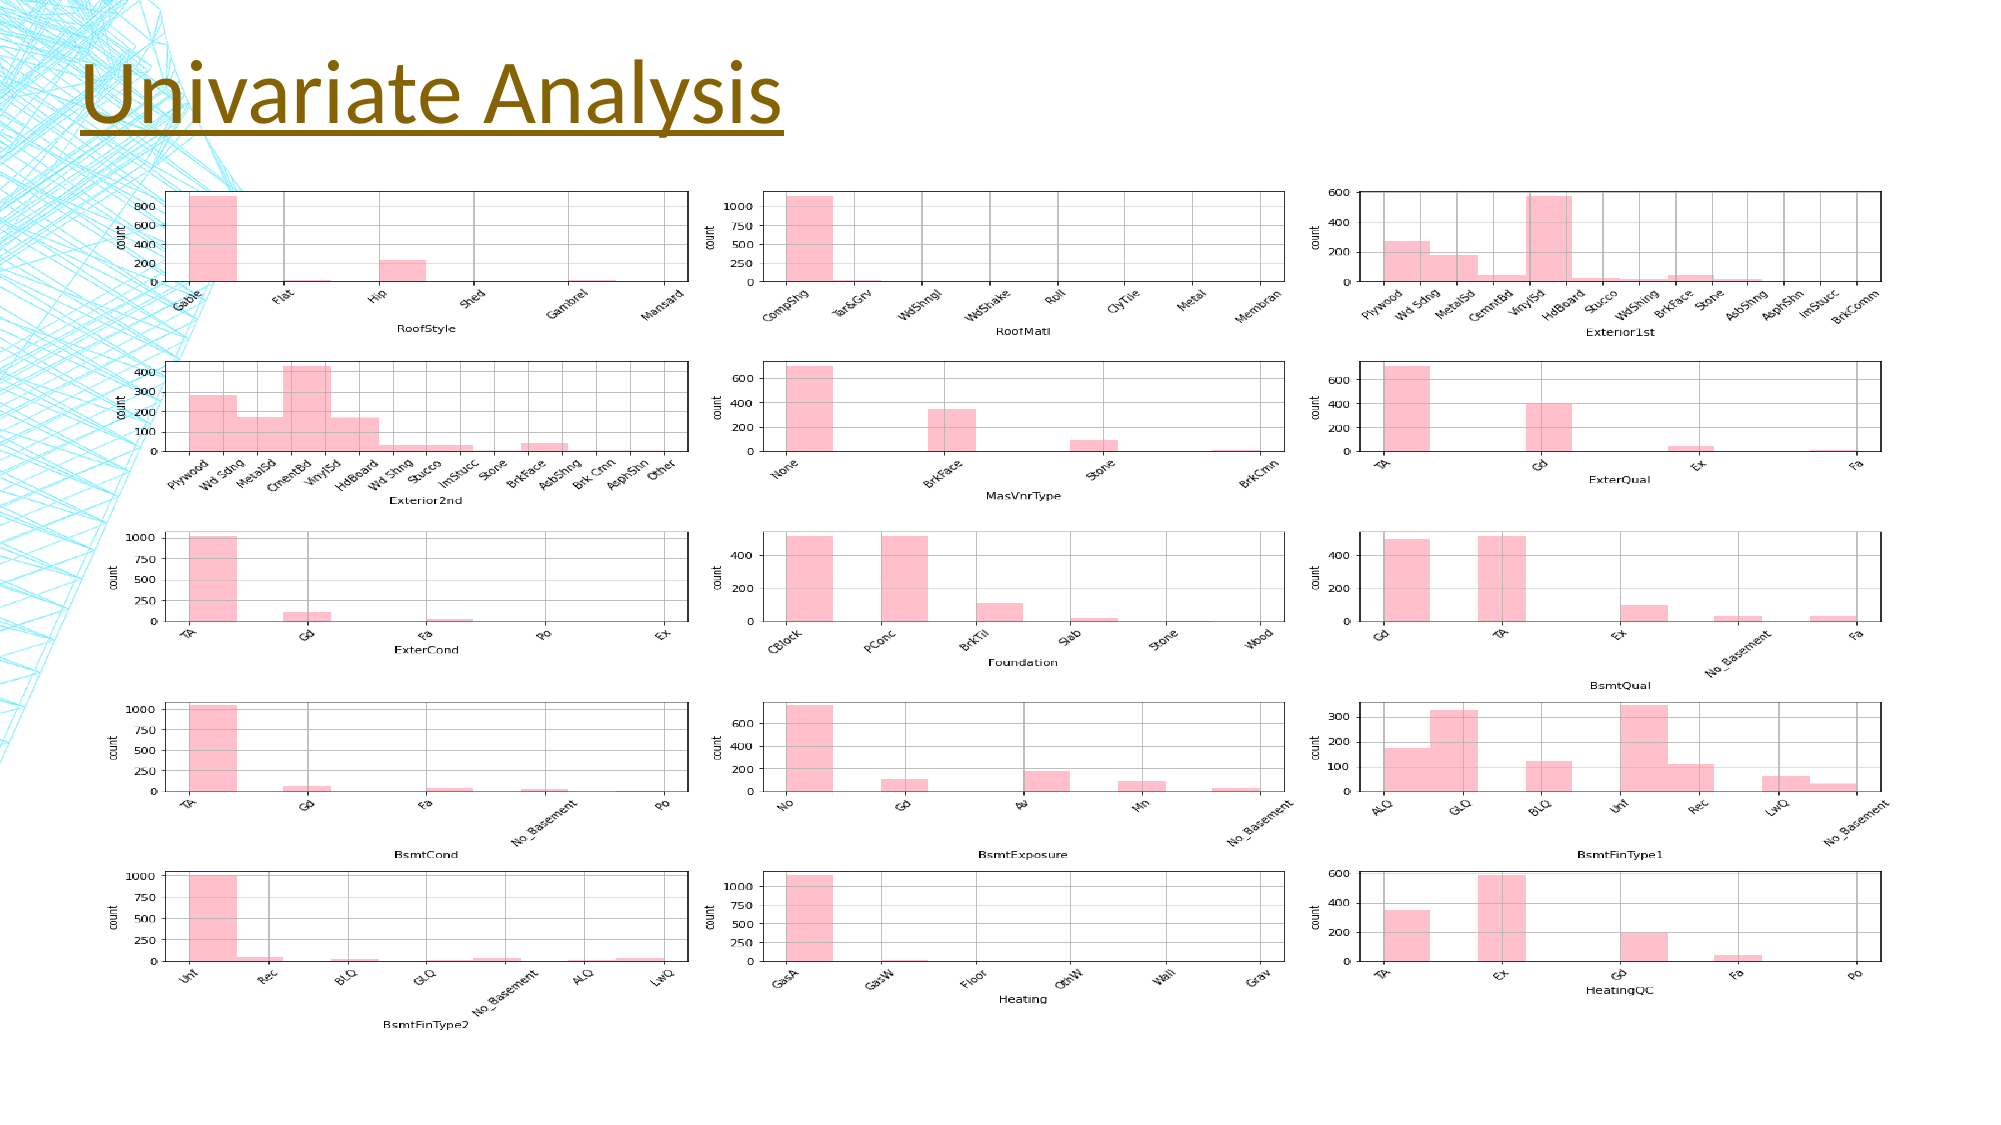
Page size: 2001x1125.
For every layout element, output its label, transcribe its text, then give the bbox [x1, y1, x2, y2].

text_box Univariate Analysis [65, 24, 1065, 150]
picture [0, 0, 2001, 1125]
